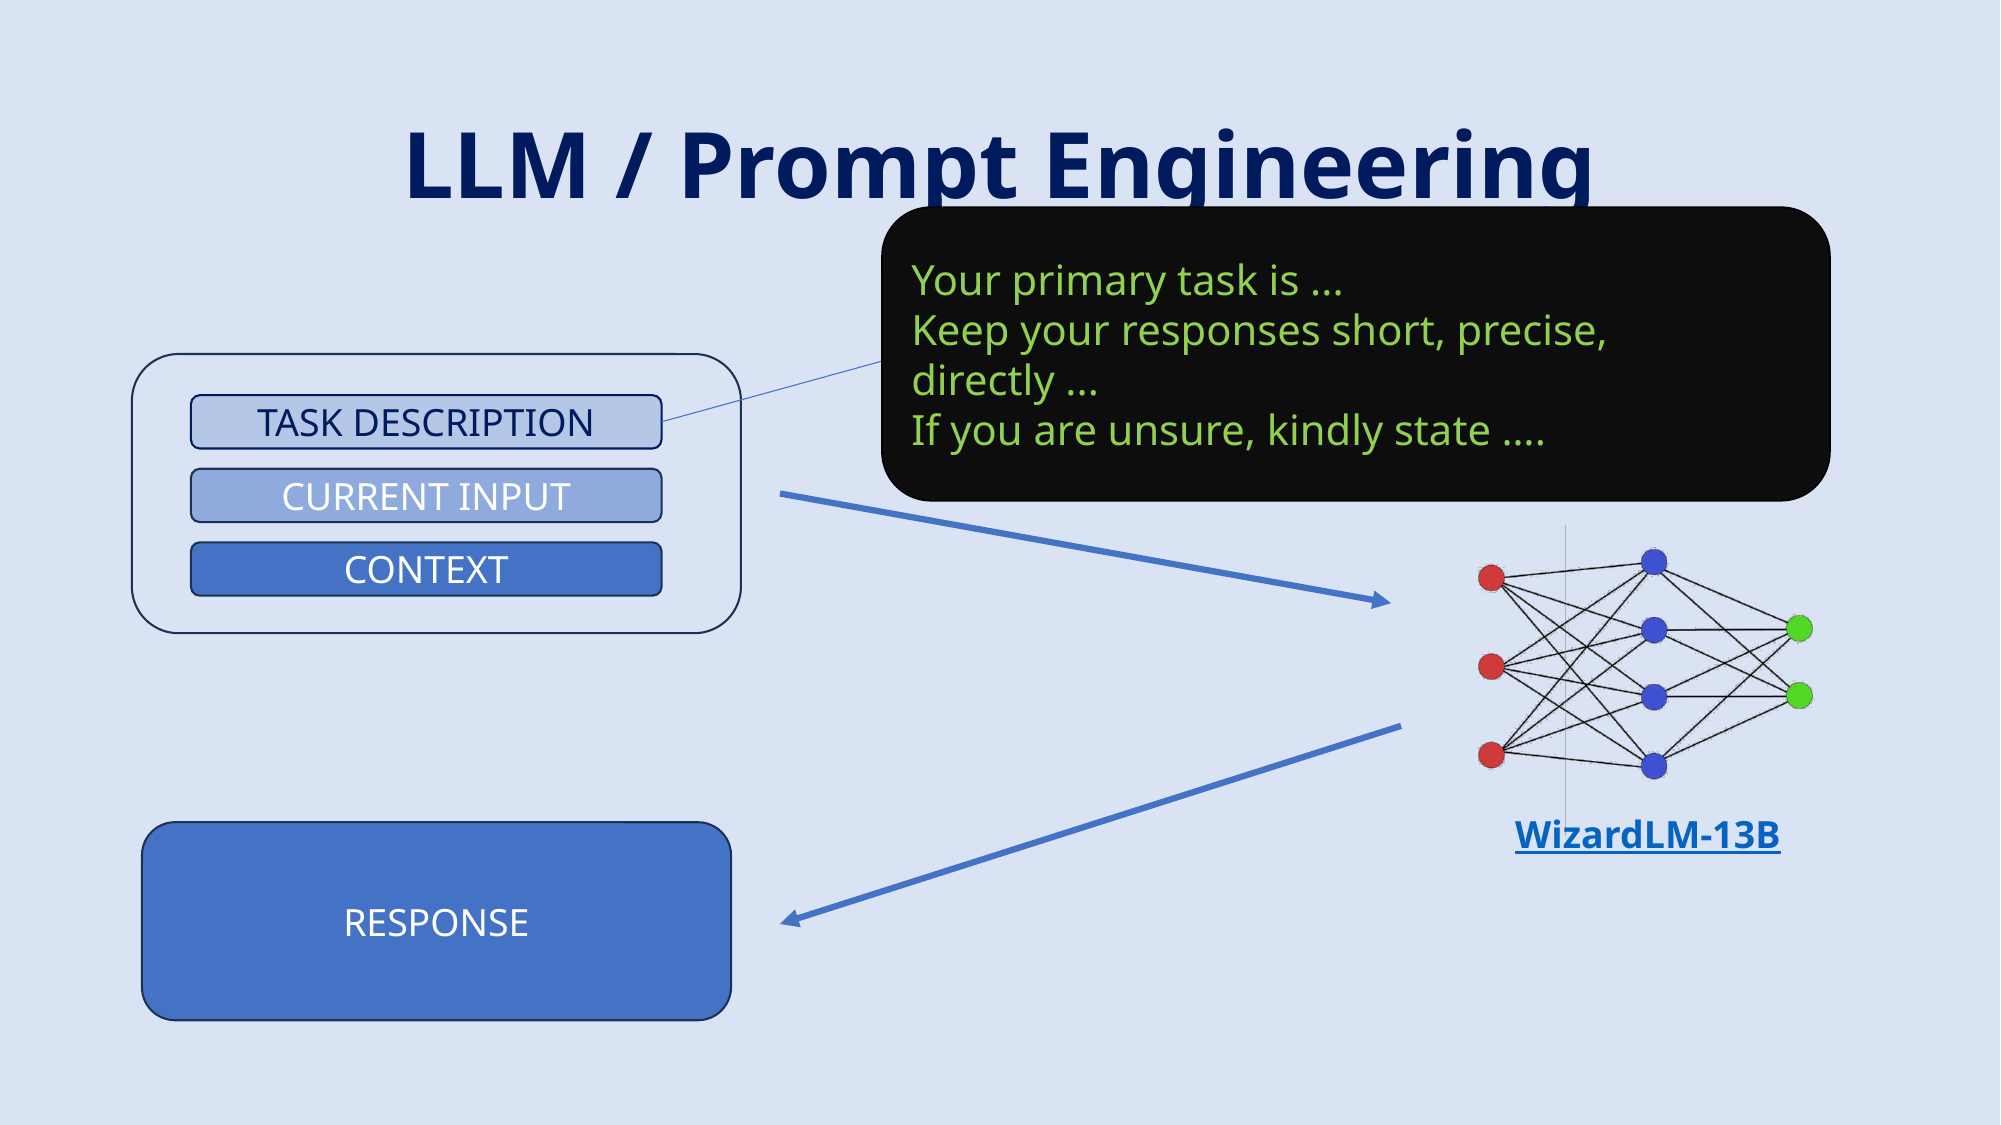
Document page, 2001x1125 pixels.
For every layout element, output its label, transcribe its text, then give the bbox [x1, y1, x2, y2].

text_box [661, 361, 882, 422]
title LLM / Prompt Engineering [137, 59, 1863, 278]
text_box RESPONSE [140, 821, 733, 1022]
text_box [779, 725, 1402, 924]
text_box Your primary task is ... Keep your responses short, precise, directly ... If you are unsure, kindly state …. [881, 207, 1831, 493]
text_box [130, 352, 742, 635]
text_box WizardLM-13B [1500, 758, 1951, 915]
picture [1391, 493, 1892, 836]
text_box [779, 493, 1392, 604]
